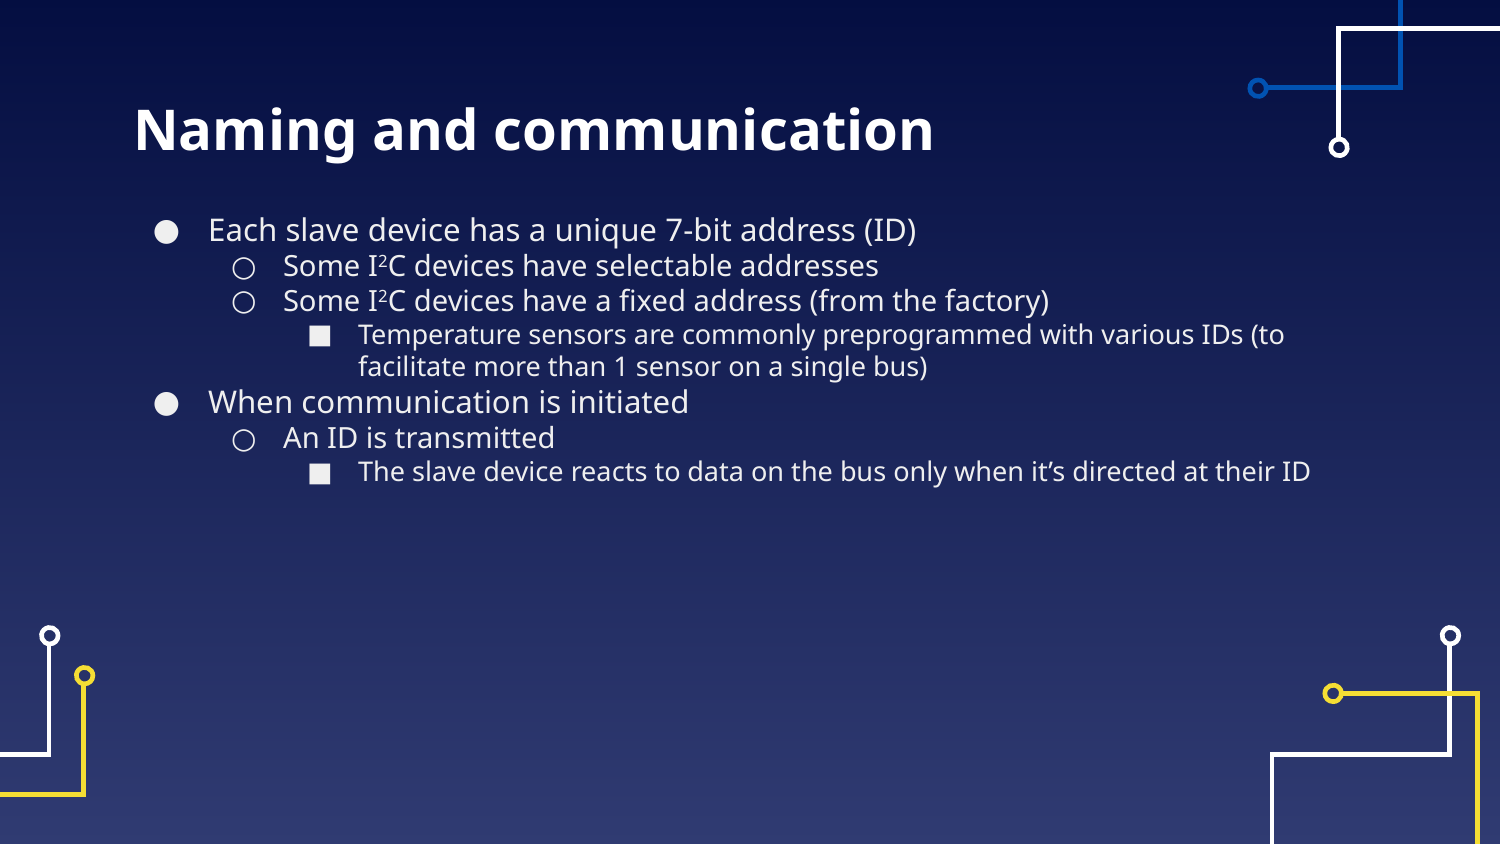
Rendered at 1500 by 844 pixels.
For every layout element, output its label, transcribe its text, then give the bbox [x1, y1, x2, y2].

list Each slave device has a unique 7-bit address (ID) Some I2C devices have selectable addresses Some I2C devices have a fixed address (from the factory) Temperature sensors are commonly preprogrammed with various IDs (to facilitate more than 1 sensor on a single bus) When communication is initiated An ID is transmitted The slave device reacts to data on the bus only when it’s directed at their ID [118, 194, 1382, 756]
title Naming and communication [118, 88, 1382, 167]
